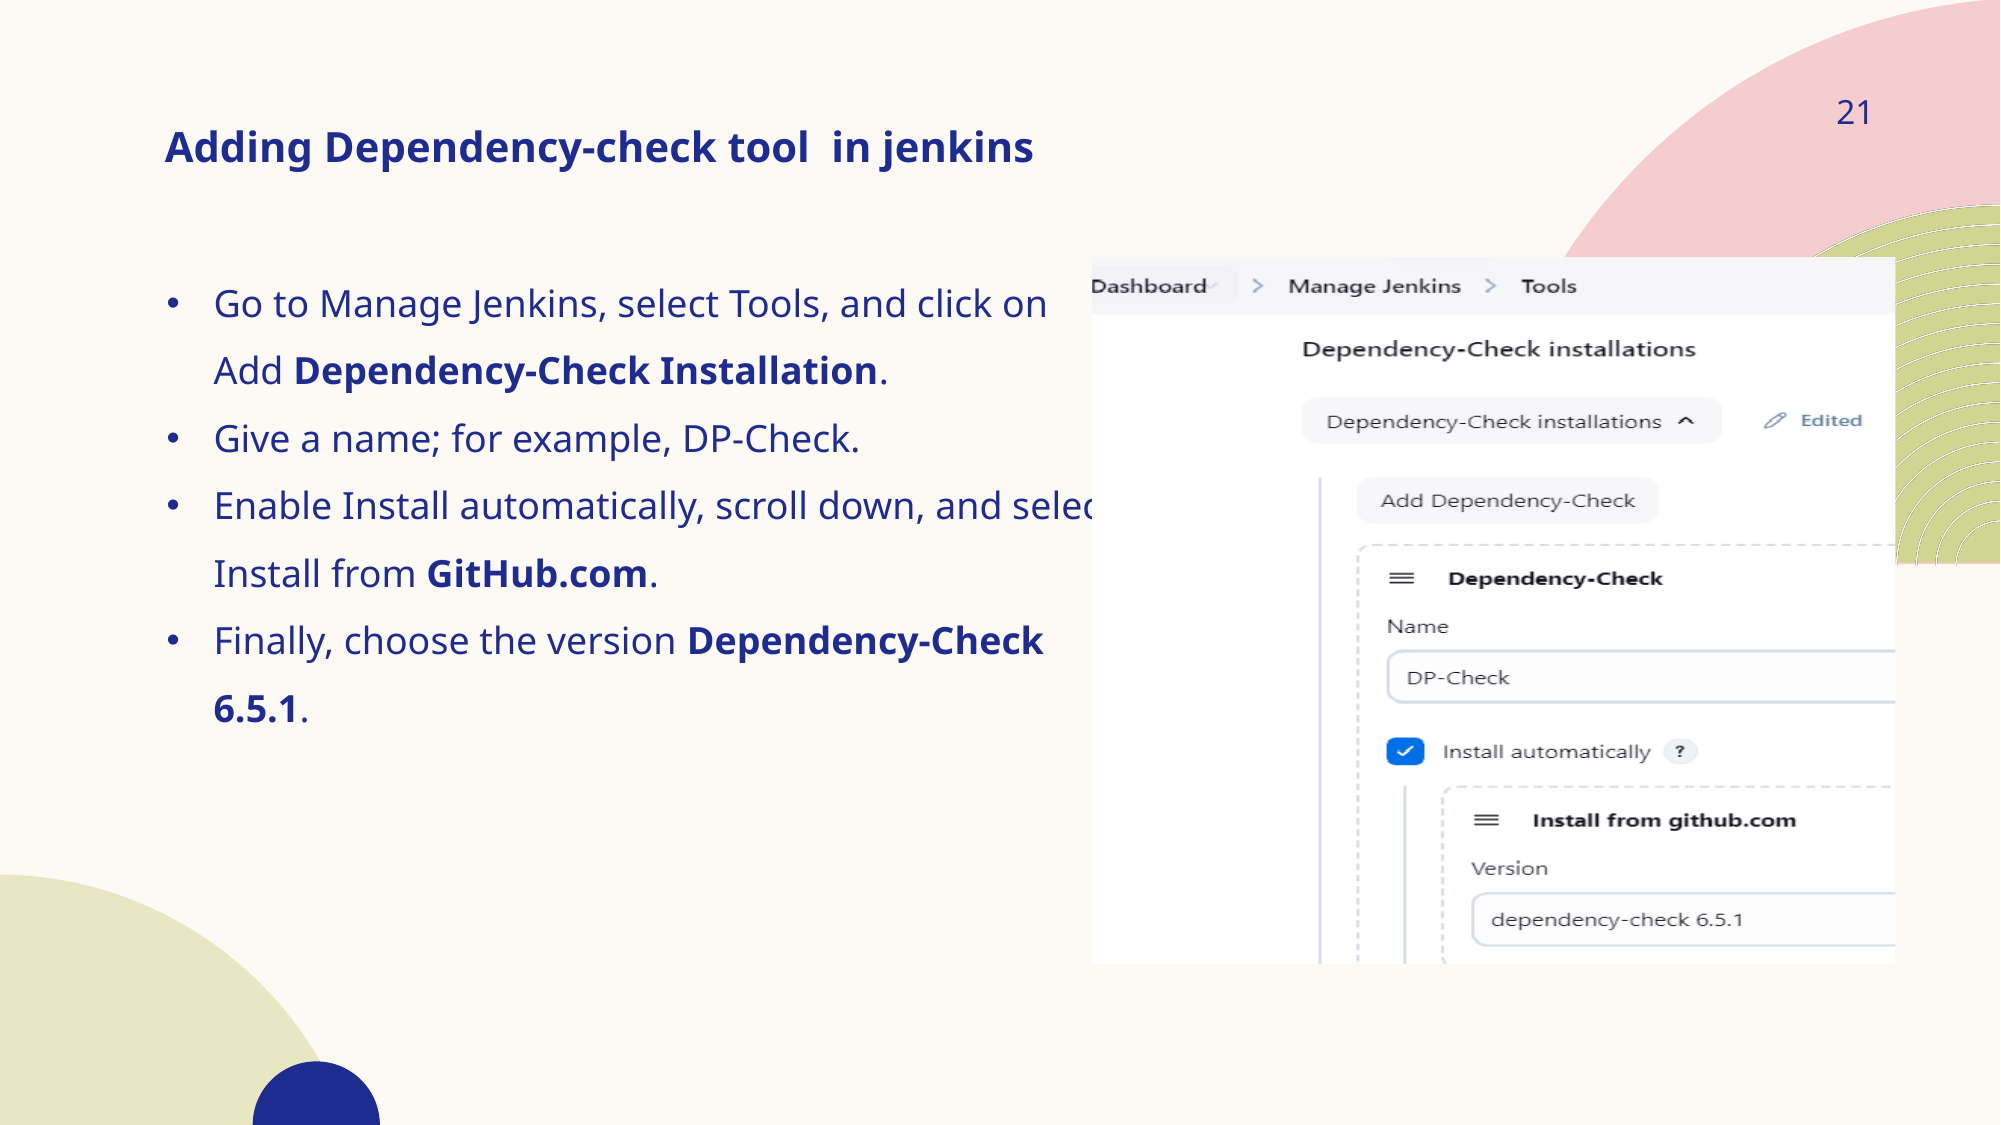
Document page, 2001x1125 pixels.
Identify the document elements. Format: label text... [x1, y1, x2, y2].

text_box Adding Dependency-check tool in jenkins [149, 113, 1153, 179]
picture [1091, 204, 2001, 964]
slide_number 21 [1712, 75, 1875, 153]
list Go to Manage Jenkins, select Tools, and click on Add Dependency-Check Installation. Give a name; for example, DP-Check. Enable Install automatically, scroll down, and select Install from GitHub.com. Finally, choose the version Dependency-Check 6.5.1. [151, 257, 1091, 868]
